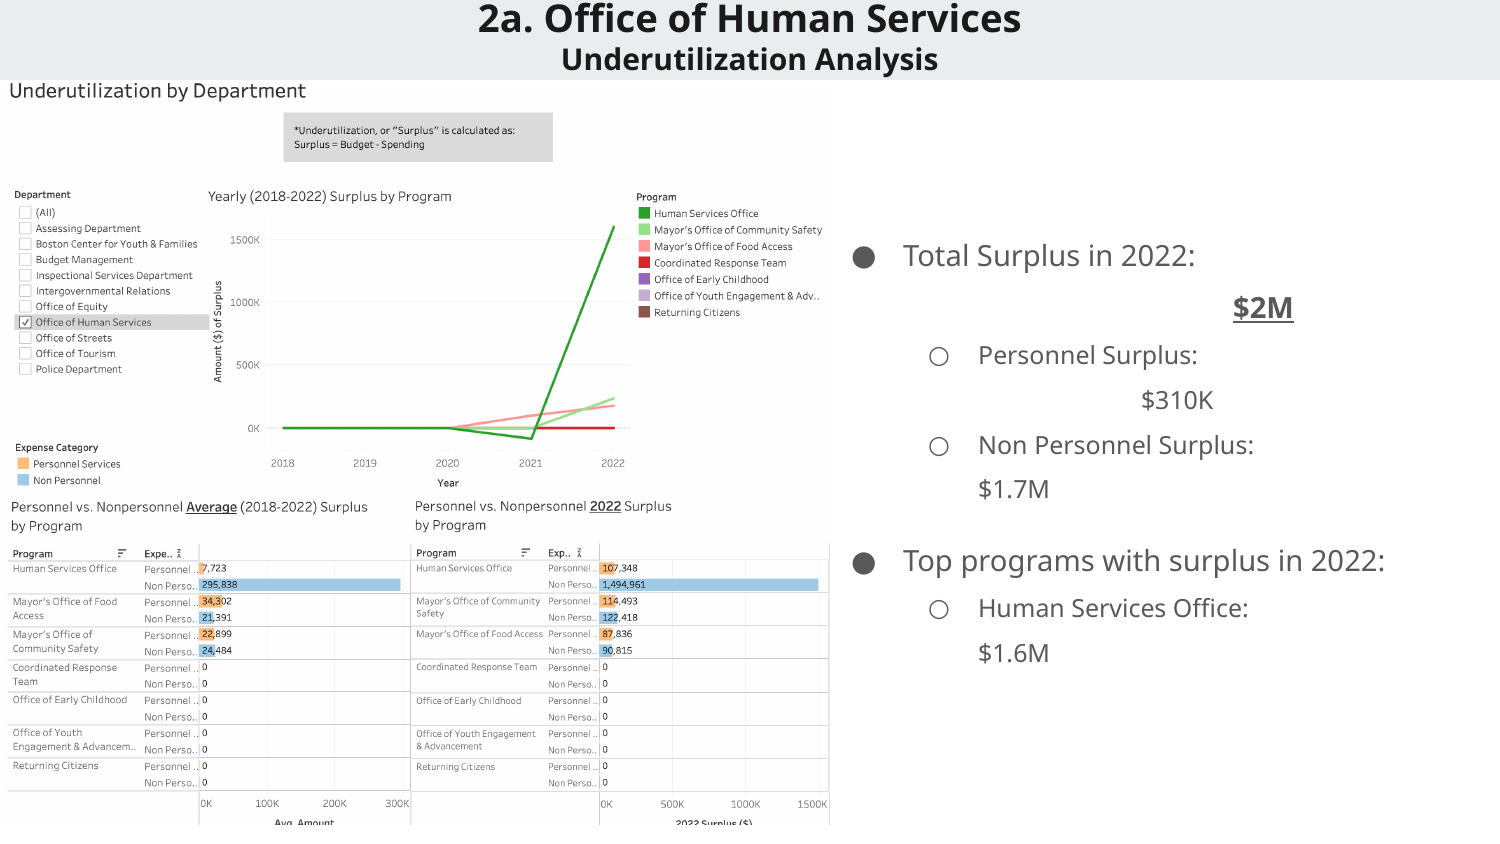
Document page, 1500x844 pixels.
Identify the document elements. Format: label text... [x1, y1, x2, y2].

text_box Total Surplus in 2022: $2M Personnel Surplus: $310K Non Personnel Surplus: $1.7M Top programs with surplus in 2022: Human Services Office: $1.6M [840, 204, 1463, 568]
title 2a. Office of Human Services Underutilization Analysis [51, 0, 1449, 74]
picture [0, 83, 837, 826]
